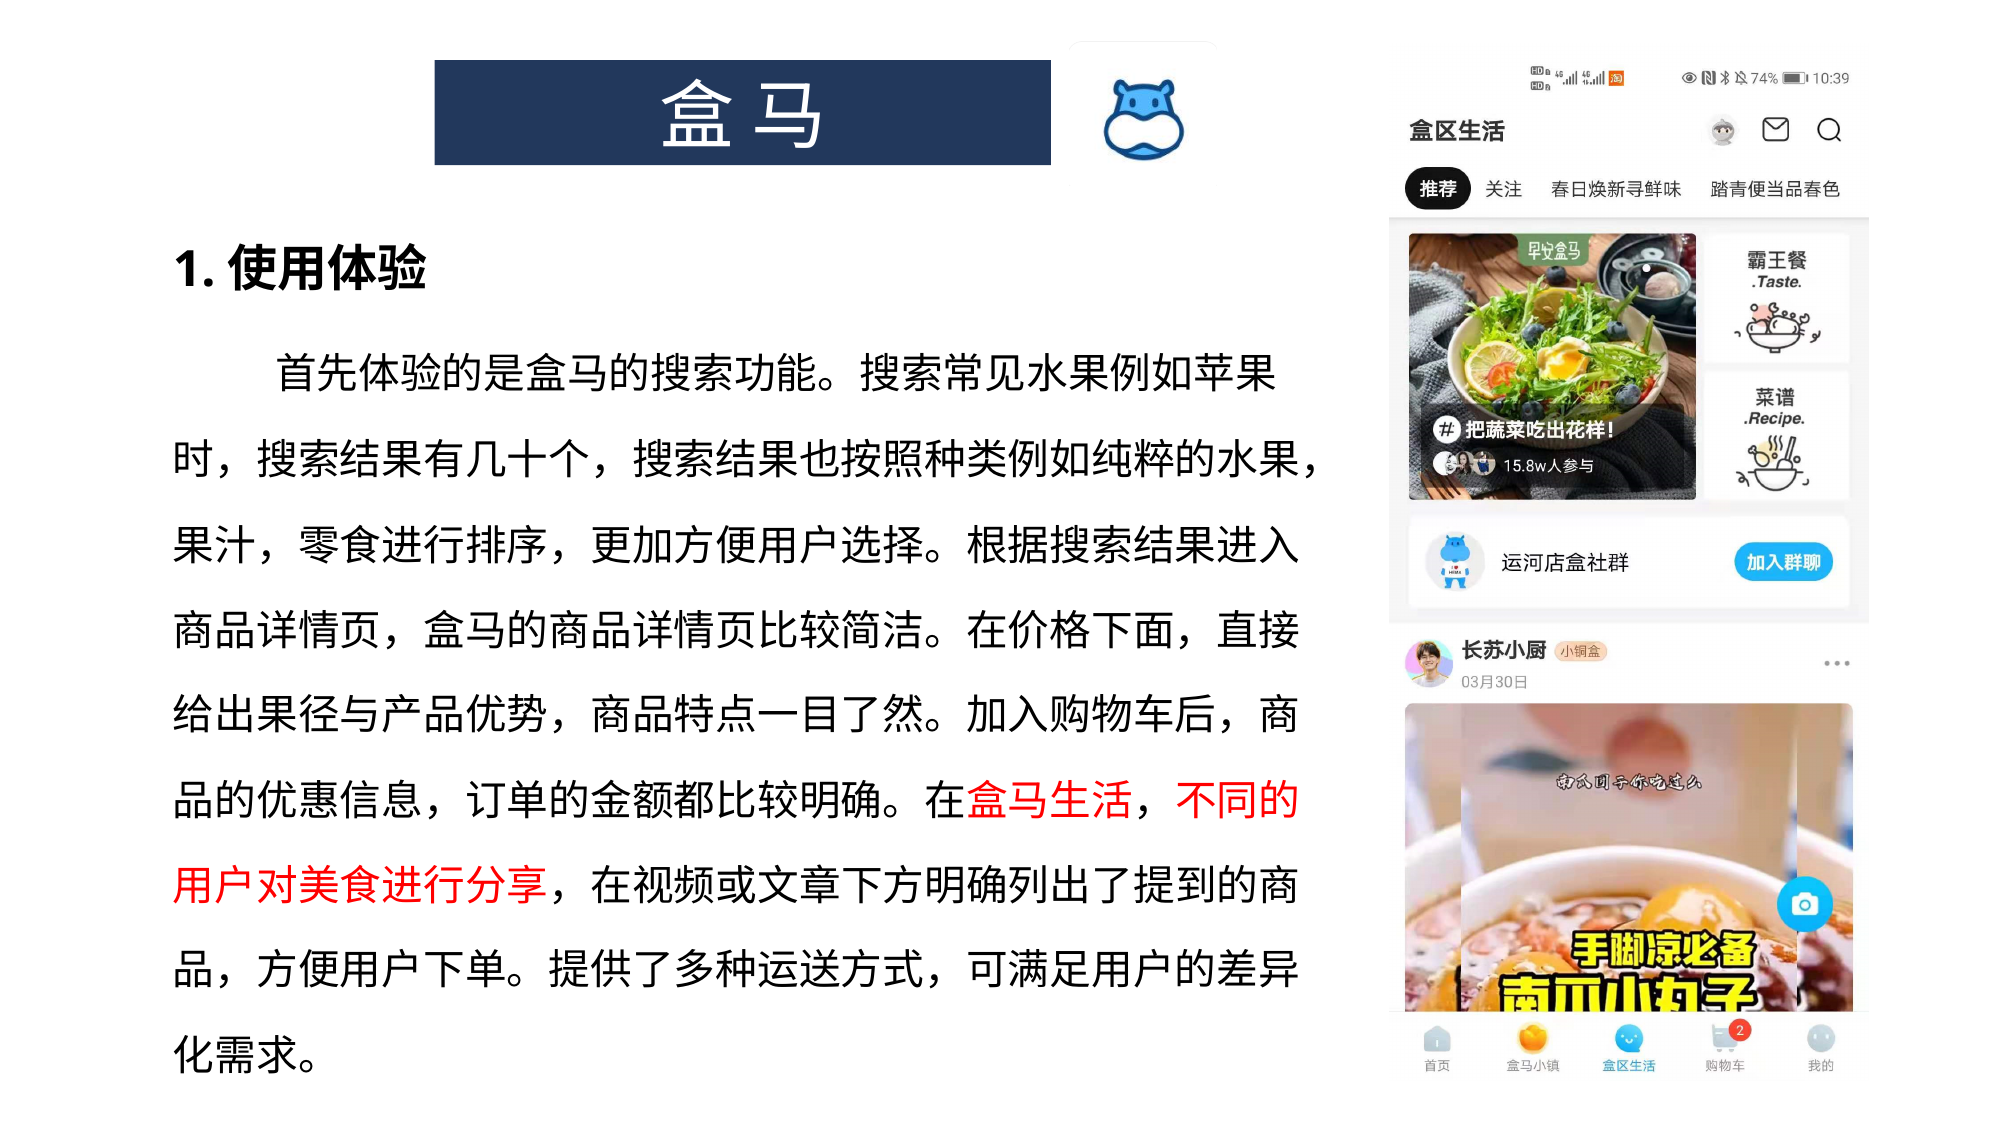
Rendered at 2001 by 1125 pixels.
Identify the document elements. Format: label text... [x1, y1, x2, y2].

text_box 盒 马 [434, 60, 1051, 166]
text_box 1.使用体验 首先体验的是盒马的搜索功能。搜索常见水果例如苹果时，搜索结果有几十个，搜索结果也按照种类例如纯粹的水果，果汁，零食进行排序，更加方便用户选择。根据搜索结果进入商品详情页，盒马的商品详情页比较简洁。在价格下面，直接给出果径与产品优势，商品特点一目了然。加入购物车后，商品的优惠信息，订单的金额都比较明确。在盒马生活，不同的用户对美食进行分享，在视频或文章下方明确列出了提到的商品，方便用户下单。提供了多种运送方式，可满足用户的差异化需求。 [157, 186, 1328, 1086]
picture [1069, 40, 1217, 186]
picture [1389, 43, 1869, 1081]
